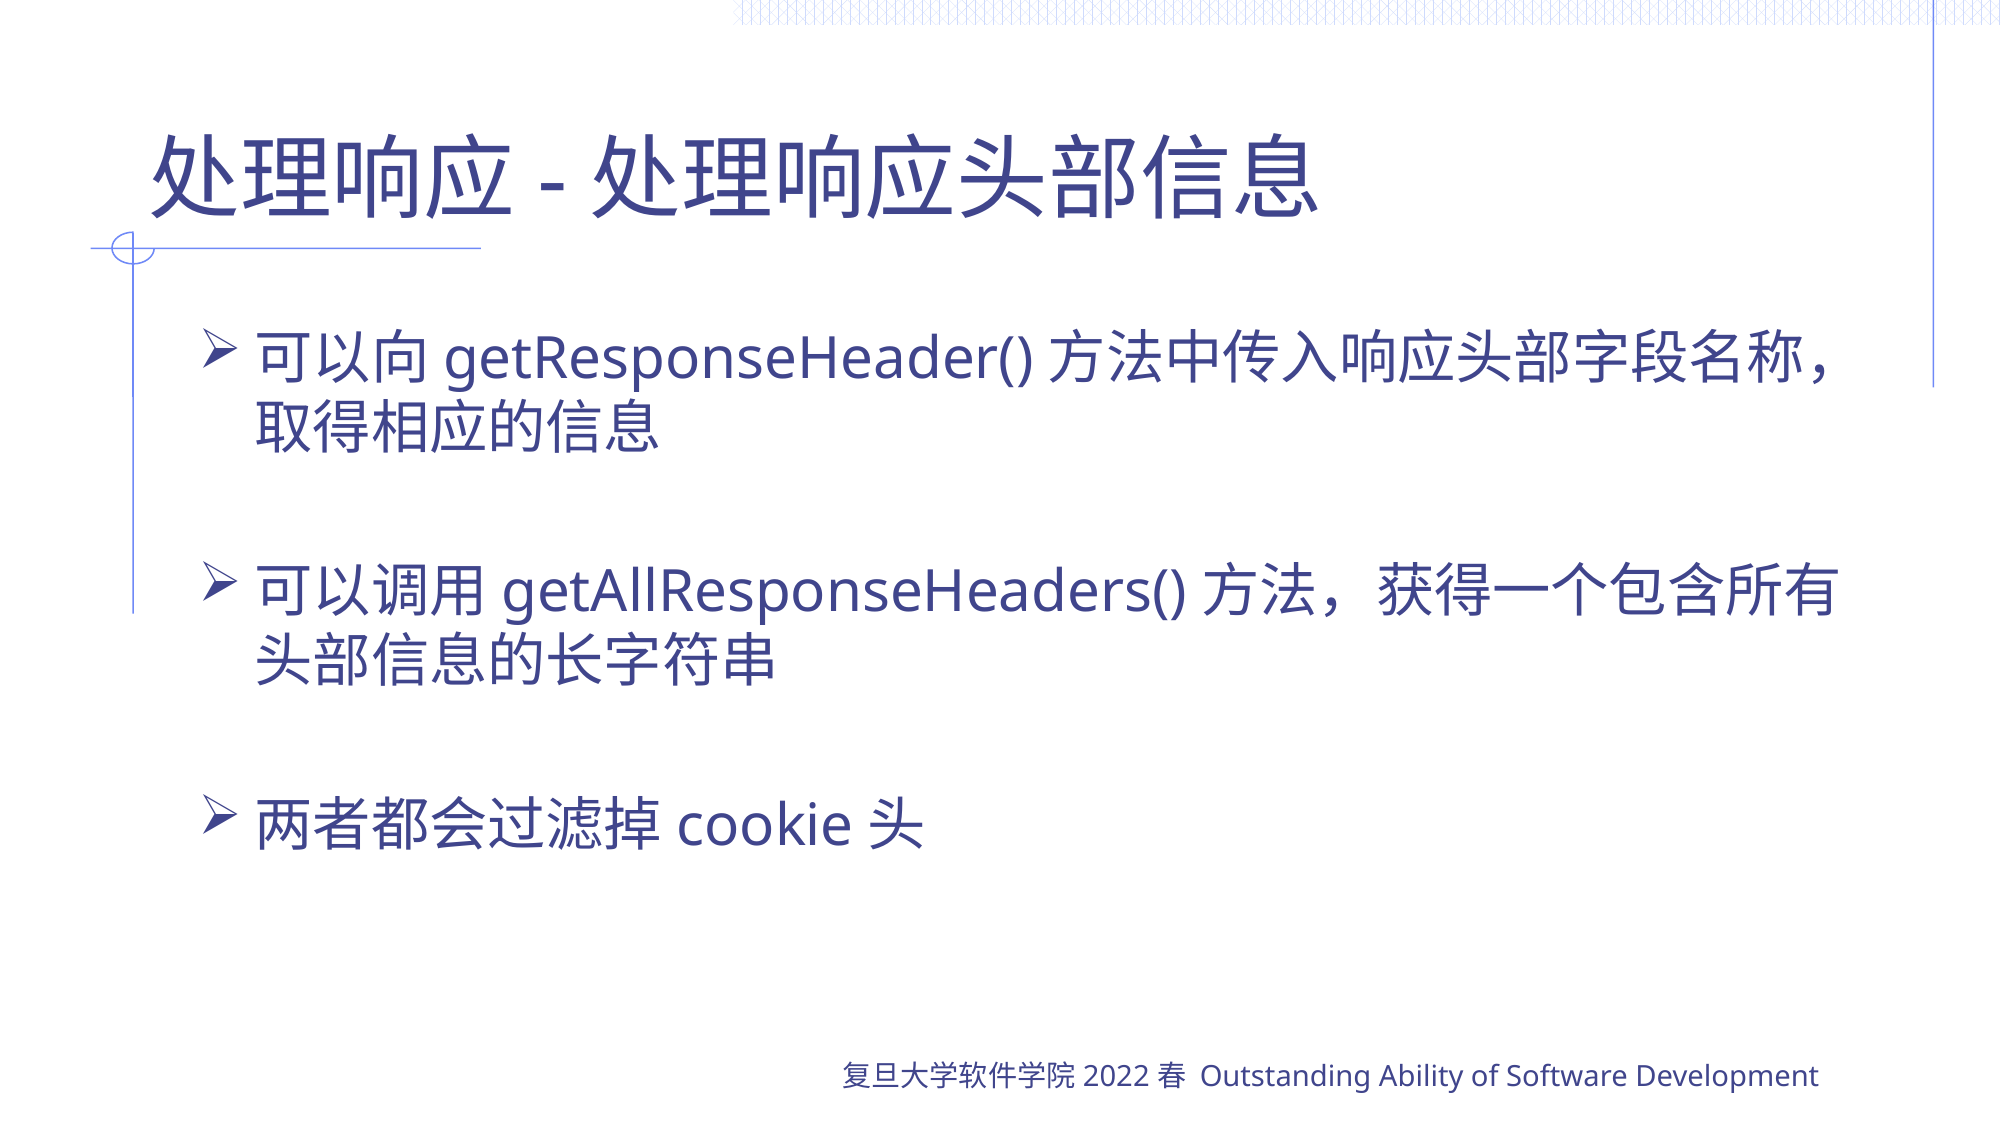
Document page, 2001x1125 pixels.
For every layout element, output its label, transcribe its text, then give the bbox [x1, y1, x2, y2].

list 可以向getResponseHeader()方法中传入响应头部字段名称，取得相应的信息 可以调用getAllResponseHeaders()方法，获得一个包含所有头部信息的长字符串 两者都会过滤掉cookie头 [183, 312, 1884, 988]
title 处理响应-处理响应头部信息 [133, 50, 1834, 238]
